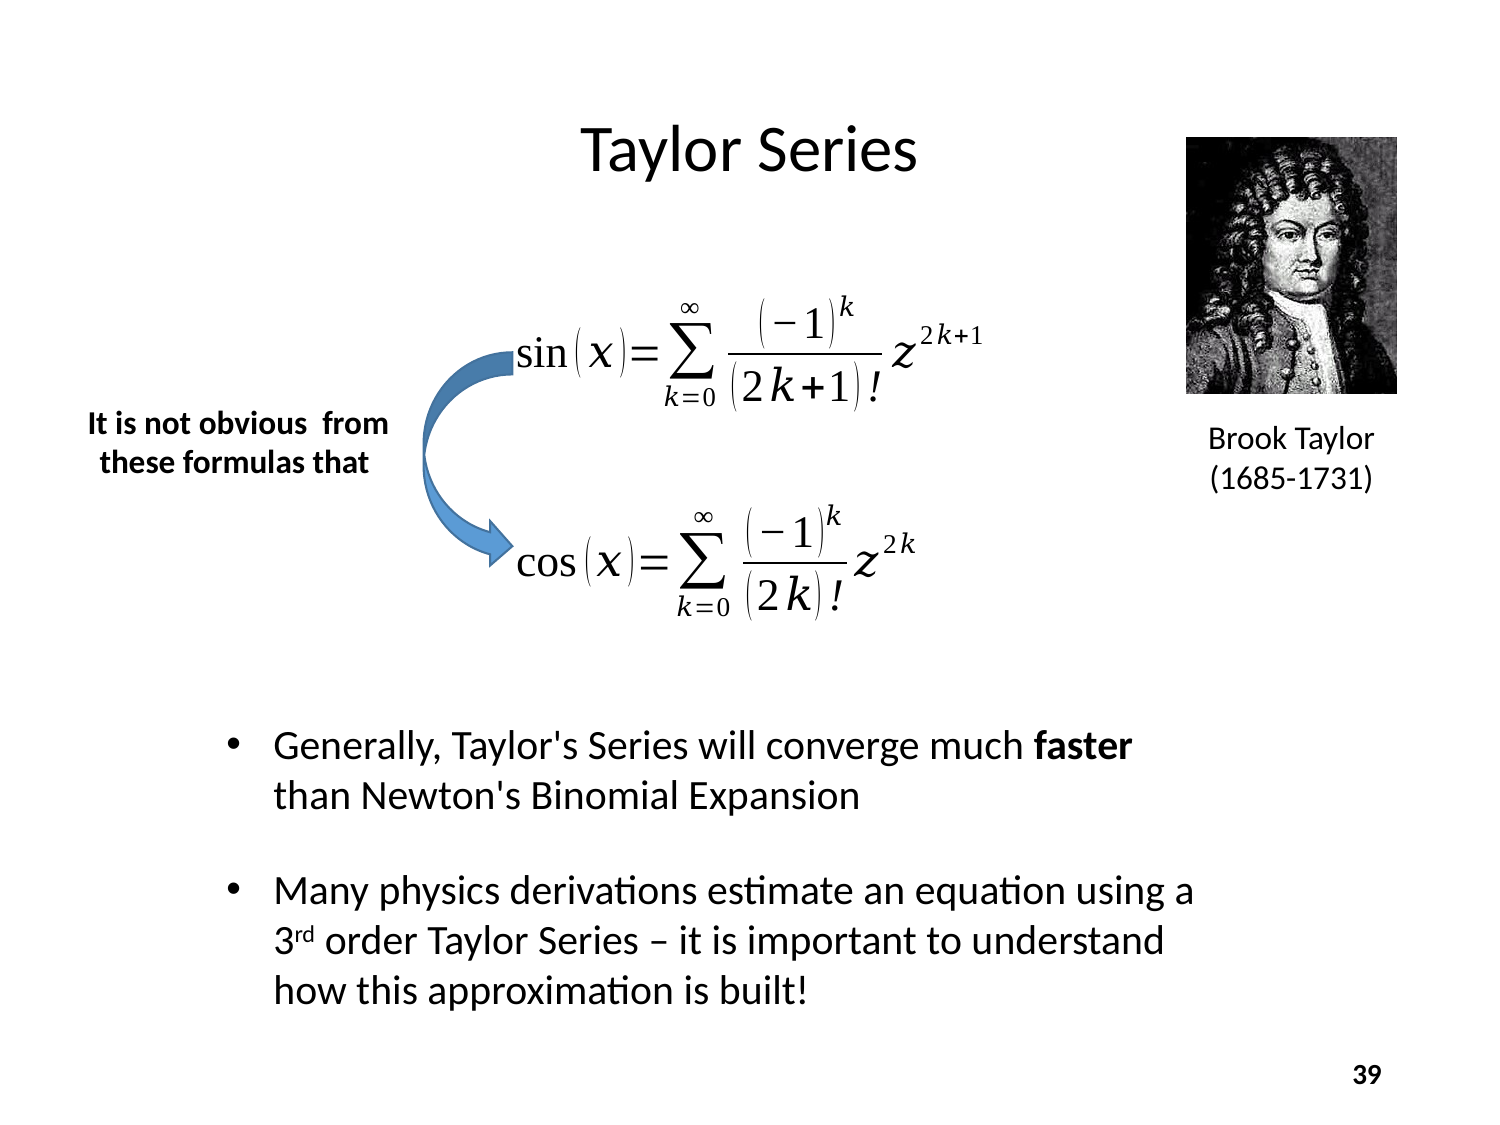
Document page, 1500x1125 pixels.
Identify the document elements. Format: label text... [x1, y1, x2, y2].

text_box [515, 290, 985, 624]
text_box [422, 351, 514, 568]
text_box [1186, 137, 1397, 505]
slide_number 39 [1059, 1042, 1397, 1103]
title Taylor Series [103, 59, 1397, 241]
text_box Generally, Taylor's Series will converge much faster than Newton's Binomial Expansion Many physics derivations estimate an equation using a 3rd order Taylor Series – it is important to understand how this approximation is built! [211, 710, 1222, 1021]
